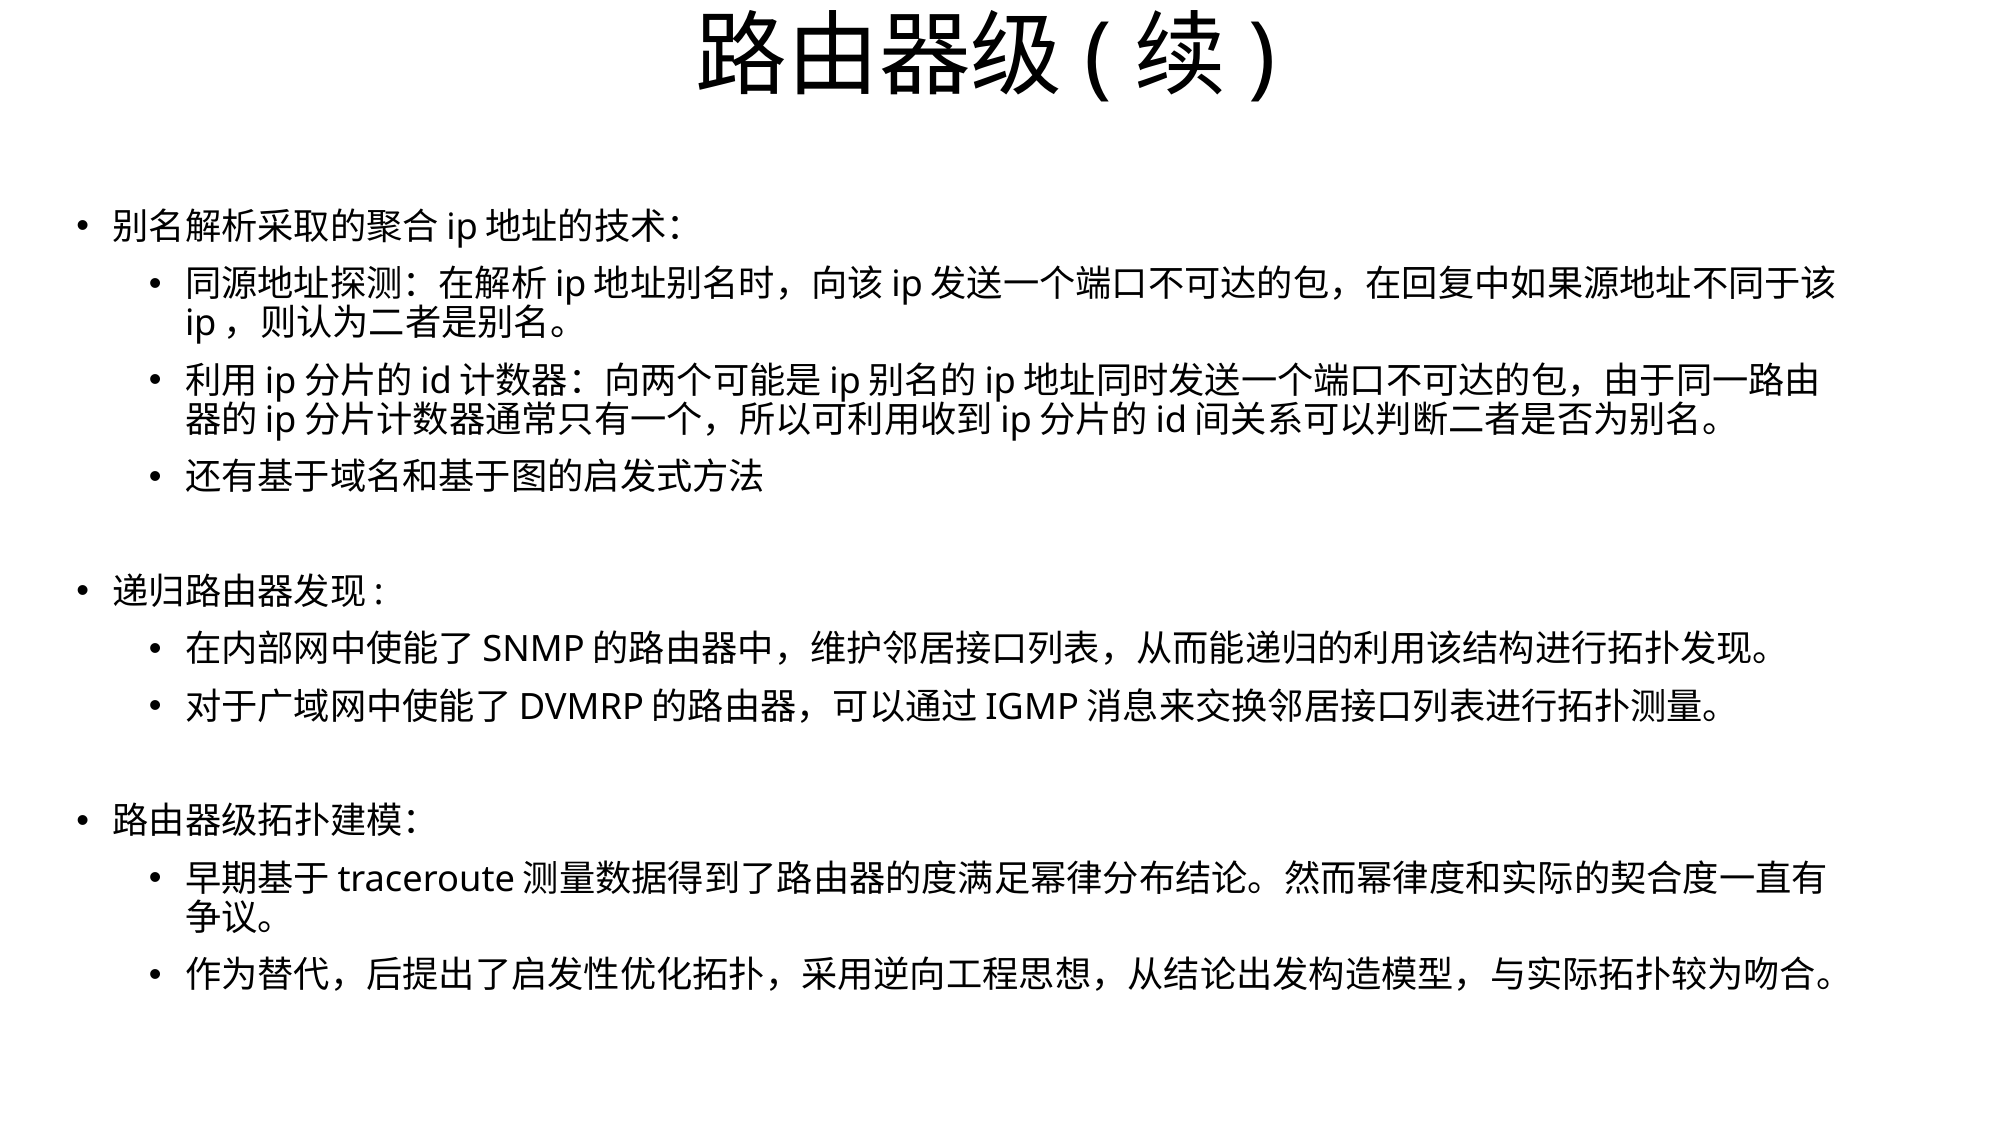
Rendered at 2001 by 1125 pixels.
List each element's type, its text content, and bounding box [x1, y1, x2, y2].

text_box 别名解析采取的聚合ip地址的技术： 同源地址探测：在解析ip地址别名时，向该ip发送一个端口不可达的包，在回复中如果源地址不同于该ip，则认为二者是别名。 利用ip分片的id计数器：向两个可能是ip别名的ip地址同时发送一个端口不可达的包，由于同一路由器的ip分片计数器通常只有一个，所以可利用收到ip分片的id间关系可以判断二者是否为别名。 还有基于域名和基于图的启发式方法 递归路由器发现: 在内部网中使能了SNMP的路由器中，维护邻居接口列表，从而能递归的利用该结构进行拓扑发现。 对于广域网中使能了DVMRP的路由器，可以通过IGMP消息来交换邻居接口列表进行拓扑测量。 路由器级拓扑建模： 早期基于traceroute测量数据得到了路由器的度满足幂律分布结论。然而幂律度和实际的契合度一直有争议。 作为替代，后提出了启发性优化拓扑，采用逆向工程思想，从结论出发构造模型，与实际拓扑较为吻合。 [61, 200, 1868, 1017]
list 路由器级(续) [208, 0, 1763, 134]
